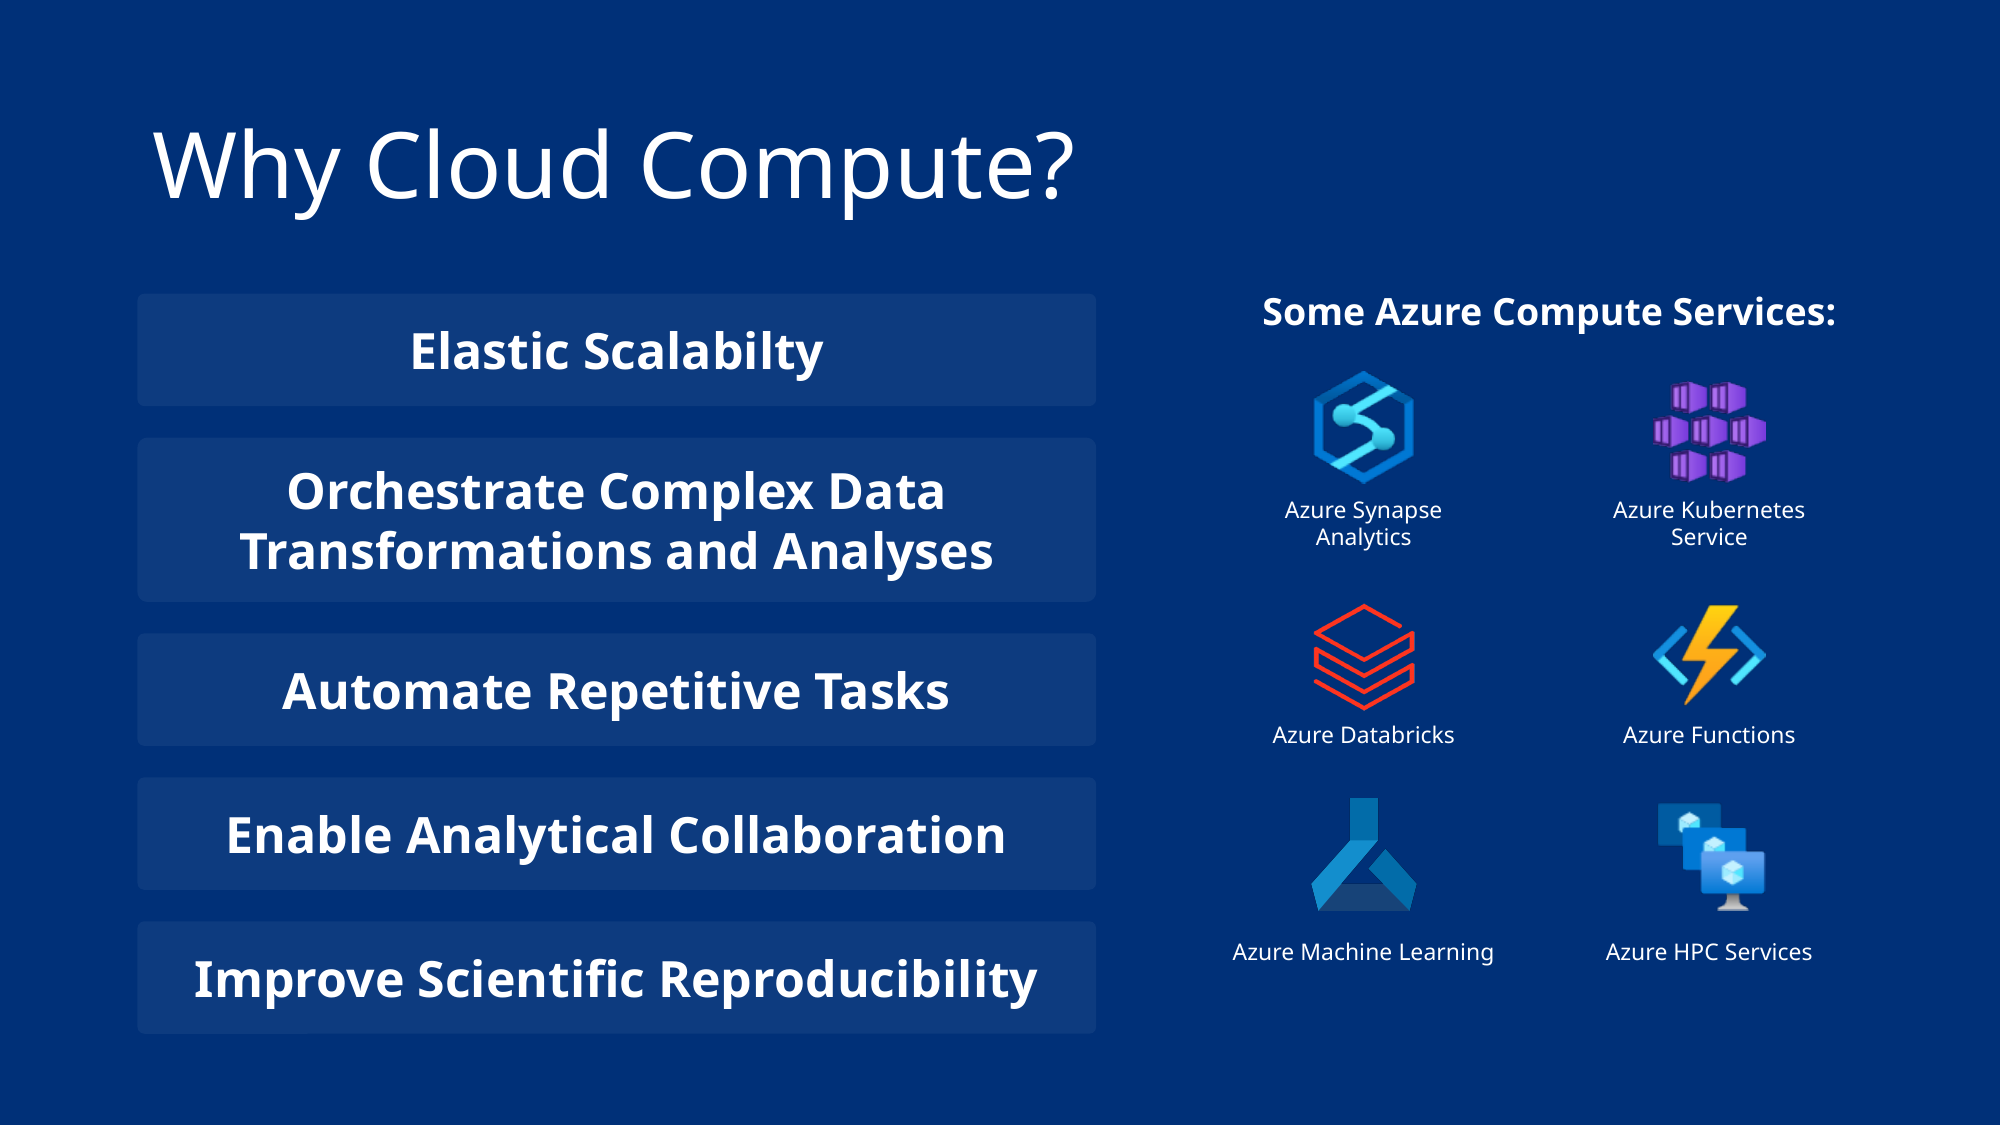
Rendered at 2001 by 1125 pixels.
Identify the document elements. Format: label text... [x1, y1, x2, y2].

text_box Some Azure Compute Services: [1191, 280, 1909, 341]
text_box Azure Databricks [1257, 713, 1471, 756]
picture [1653, 374, 1766, 488]
text_box Enable Analytical Collaboration [136, 776, 1098, 891]
picture [1311, 798, 1417, 911]
text_box Azure Functions [1608, 713, 1811, 756]
picture [1653, 599, 1766, 712]
text_box Azure Kubernetes Service [1598, 487, 1821, 558]
picture [1653, 798, 1766, 911]
text_box Improve Scientific Reproducibility [136, 920, 1098, 1035]
picture [1307, 600, 1421, 714]
text_box Azure Synapse Analytics [1270, 487, 1458, 558]
text_box Orchestrate Complex Data Transformations and Analyses [136, 436, 1098, 603]
text_box Elastic Scalabilty [136, 292, 1098, 408]
text_box Azure Machine Learning [1217, 929, 1510, 972]
picture [1307, 371, 1421, 484]
title Why Cloud Compute? [137, 59, 1863, 278]
text_box Azure HPC Services [1591, 929, 1828, 972]
text_box Automate Repetitive Tasks [136, 632, 1098, 747]
